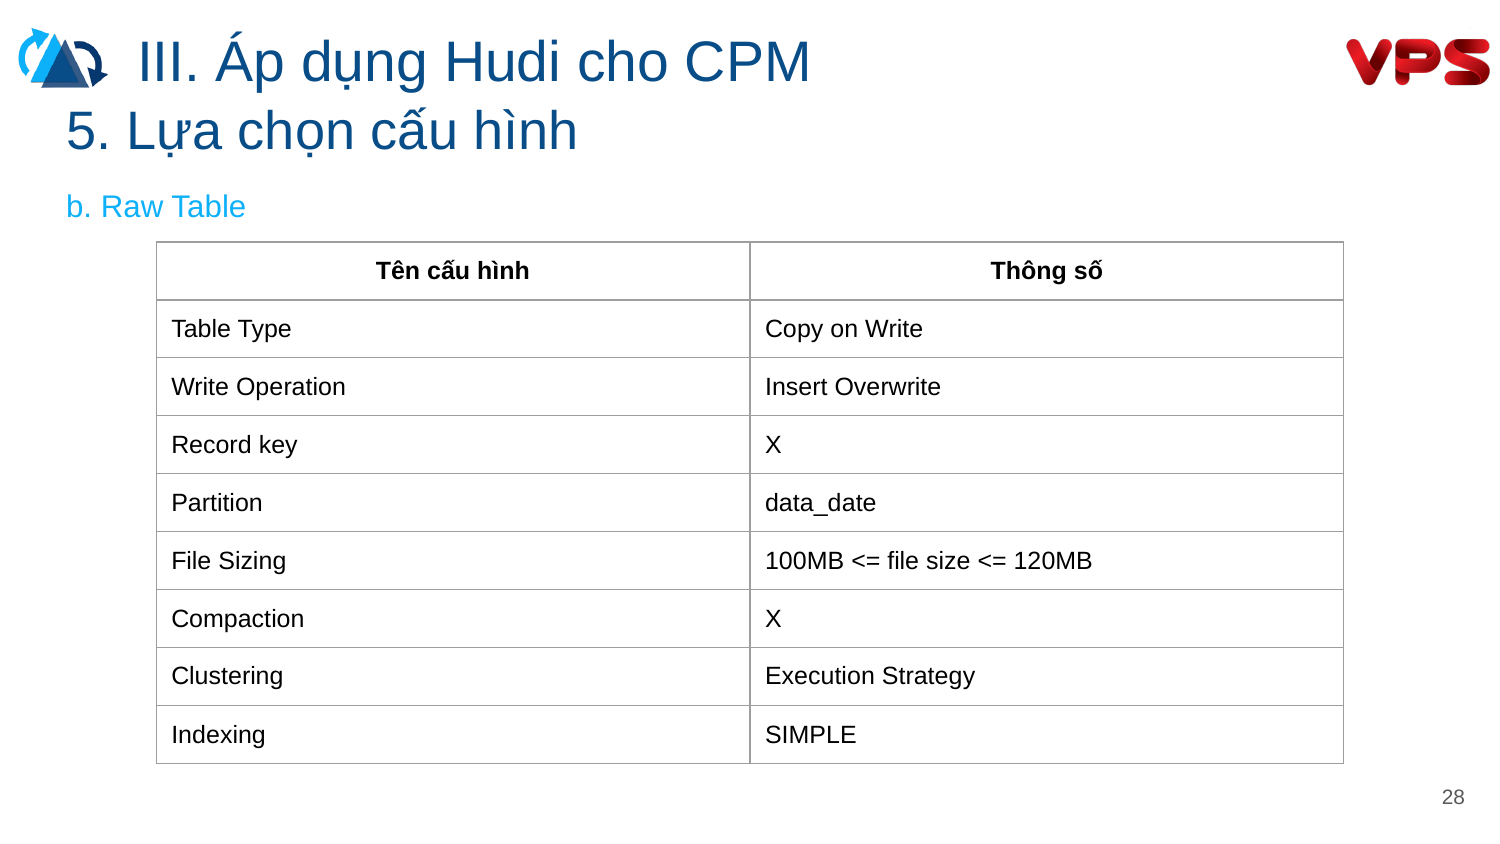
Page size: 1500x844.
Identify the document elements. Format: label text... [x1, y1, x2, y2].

slide_number ‹#› [1389, 764, 1480, 830]
table_cell Execution Strategy [751, 648, 1343, 705]
table_cell X [751, 590, 1343, 647]
table_cell SIMPLE [751, 706, 1343, 763]
table_header Tên cấu hình [157, 243, 749, 299]
table_cell X [751, 416, 1343, 473]
table_cell Copy on Write [751, 301, 1343, 357]
picture [1336, 28, 1500, 94]
title III. Áp dụng Hudi cho CPM [122, 15, 1336, 85]
table_cell 100MB <= file size <= 120MB [751, 532, 1343, 589]
table_cell Compaction [157, 590, 749, 647]
table_cell Table Type [157, 301, 749, 357]
table_cell Insert Overwrite [751, 358, 1343, 415]
picture [0, 0, 123, 123]
table_header Thông số [751, 243, 1343, 299]
title 5. Lựa chọn cấu hình [51, 85, 1449, 180]
table_cell Write Operation [157, 358, 749, 415]
table_cell Record key [157, 416, 749, 473]
table_cell File Sizing [157, 532, 749, 589]
table_cell data_date [751, 474, 1343, 531]
table_cell Indexing [157, 706, 749, 763]
list b. Raw Table [51, 180, 1449, 812]
table_cell Clustering [157, 648, 749, 705]
table_cell Partition [157, 474, 749, 531]
